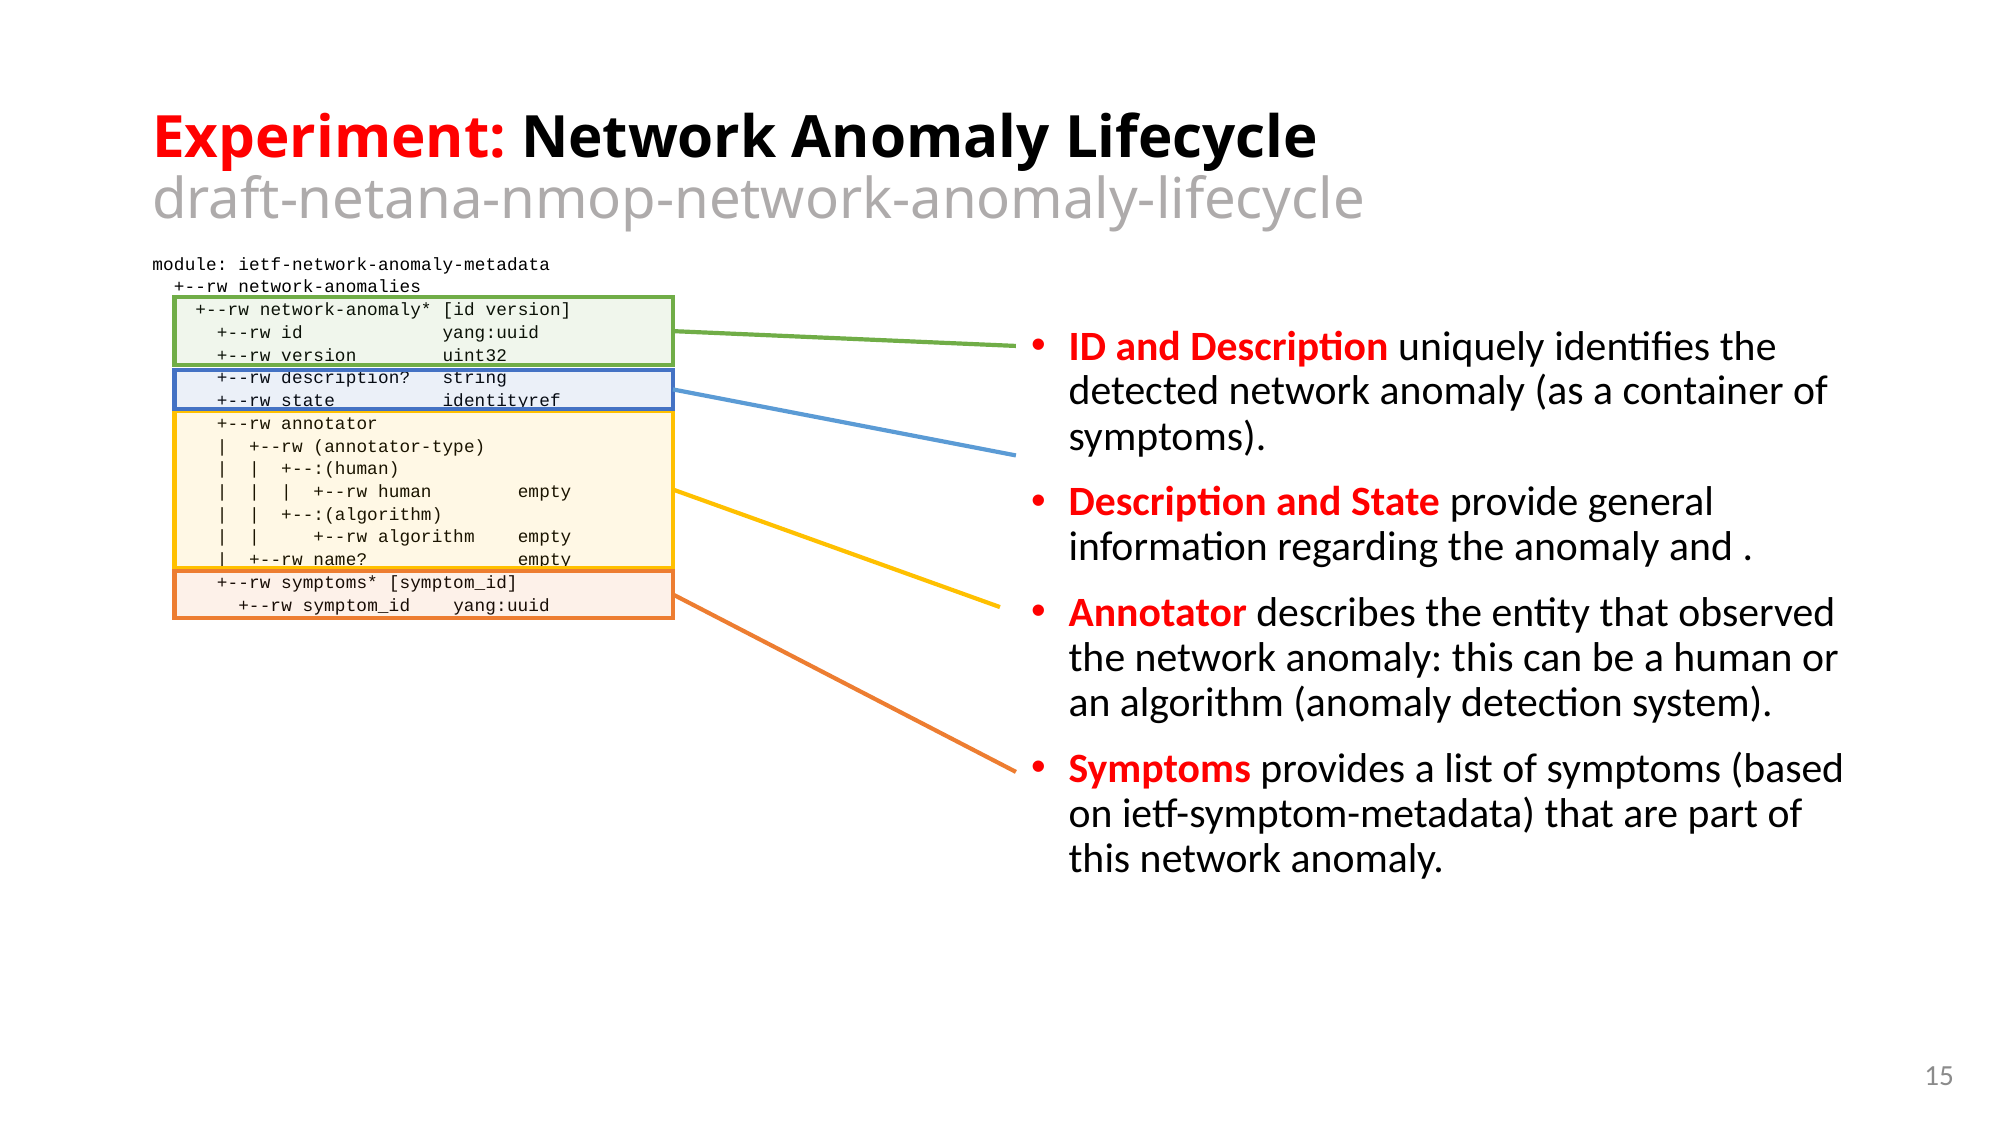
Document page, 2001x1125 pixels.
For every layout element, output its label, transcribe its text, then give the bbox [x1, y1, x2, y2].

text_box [672, 389, 1016, 456]
text_box [174, 411, 673, 568]
text_box module: ietf-network-anomaly-metadata +--rw network-anomalies +--rw network-anomaly* [id version] +--rw id yang:uuid +--rw version uint32 +--rw description? string +--rw state identityref +--rw annotator | +--rw (annotator-type) | | +--:(human) | | | +--rw human empty | | +--:(algorithm) | | +--rw algorithm empty | +--rw name? empty +--rw symptoms* [symptom_id] +--rw symptom_id yang:uuid [137, 278, 855, 623]
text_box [672, 331, 1016, 346]
title Experiment: Network Anomaly Lifecycle draft-netana-nmop-network-anomaly-lifecycle [137, 59, 1863, 278]
slide_number 15 [1900, 1043, 1969, 1104]
text_box [174, 296, 673, 366]
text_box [672, 489, 1000, 594]
text_box [174, 369, 673, 410]
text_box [672, 594, 1016, 772]
list ID and Description uniquely identifies the detected network anomaly (as a container of symptoms). Description and State provide general information regarding the anomaly and . Annotator describes the entity that observed the network anomaly: this can be a human or an algorithm (anomaly detection system). Symptoms provides a list of symptoms (based on ietf-symptom-metadata) that are part of this network anomaly. [1015, 316, 1874, 944]
text_box [174, 570, 672, 618]
